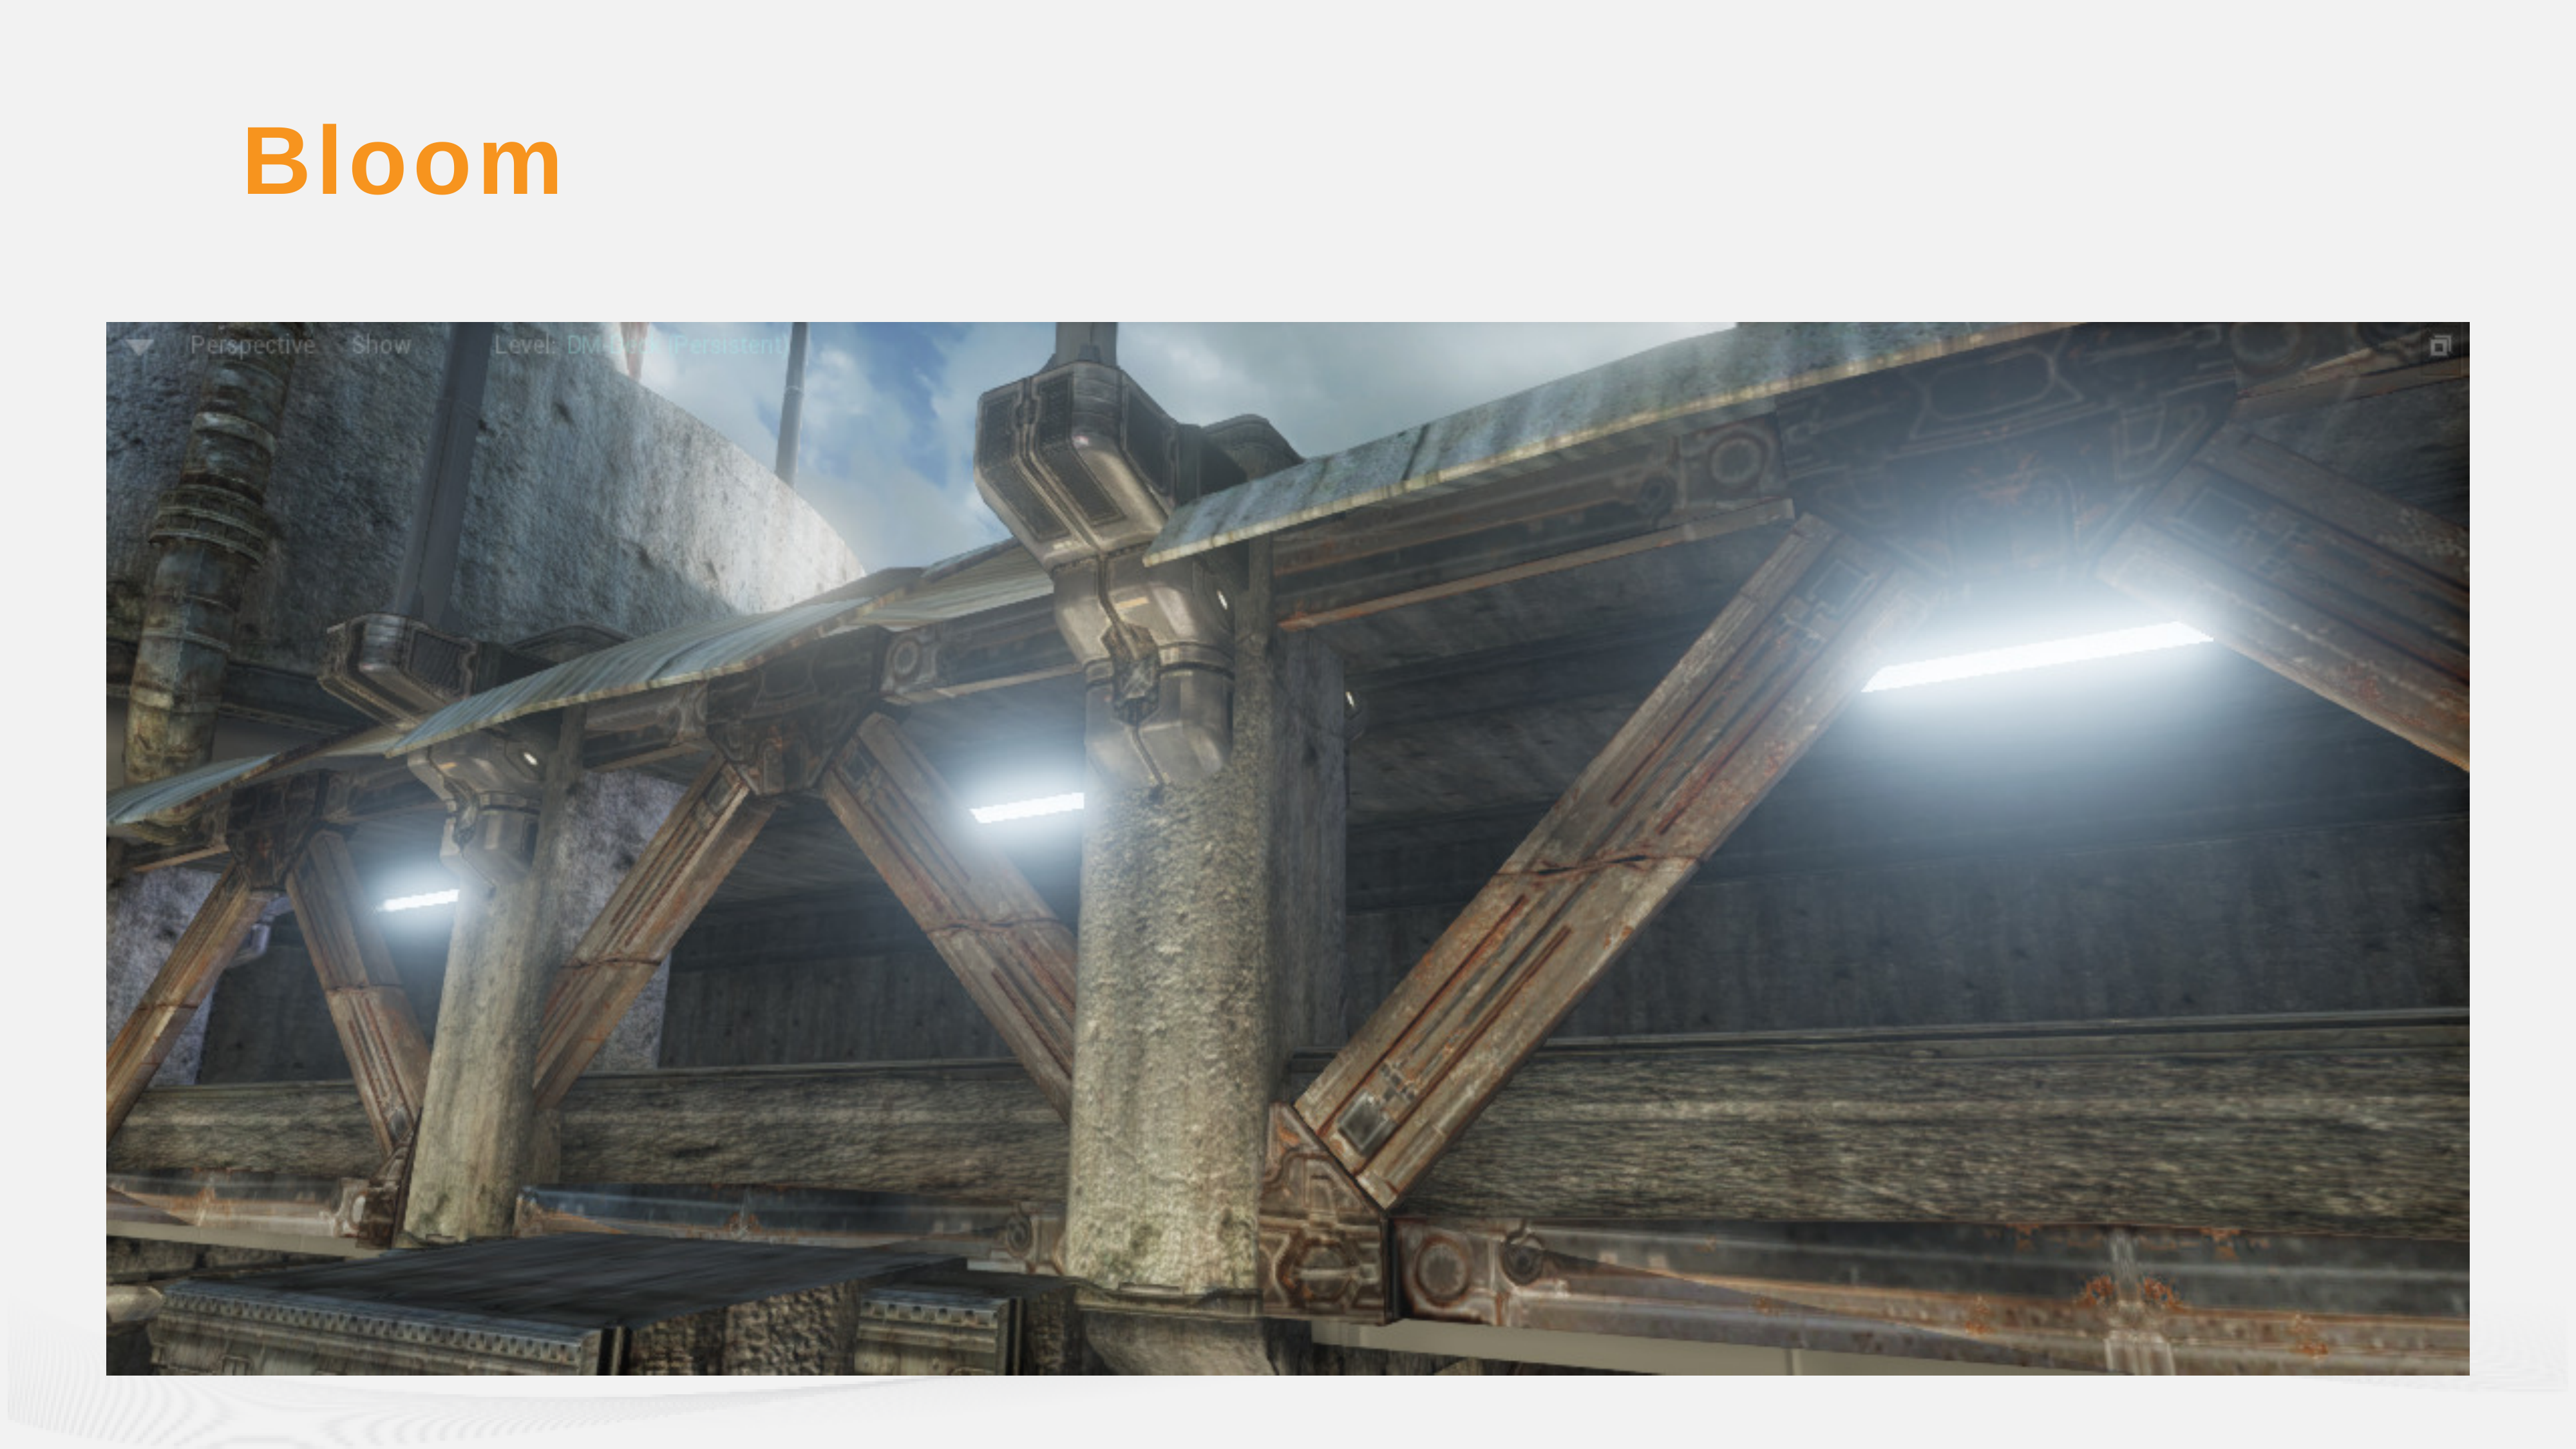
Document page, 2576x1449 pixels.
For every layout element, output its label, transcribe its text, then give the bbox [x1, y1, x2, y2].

title Bloom [230, 93, 2435, 322]
picture [106, 322, 2470, 1376]
